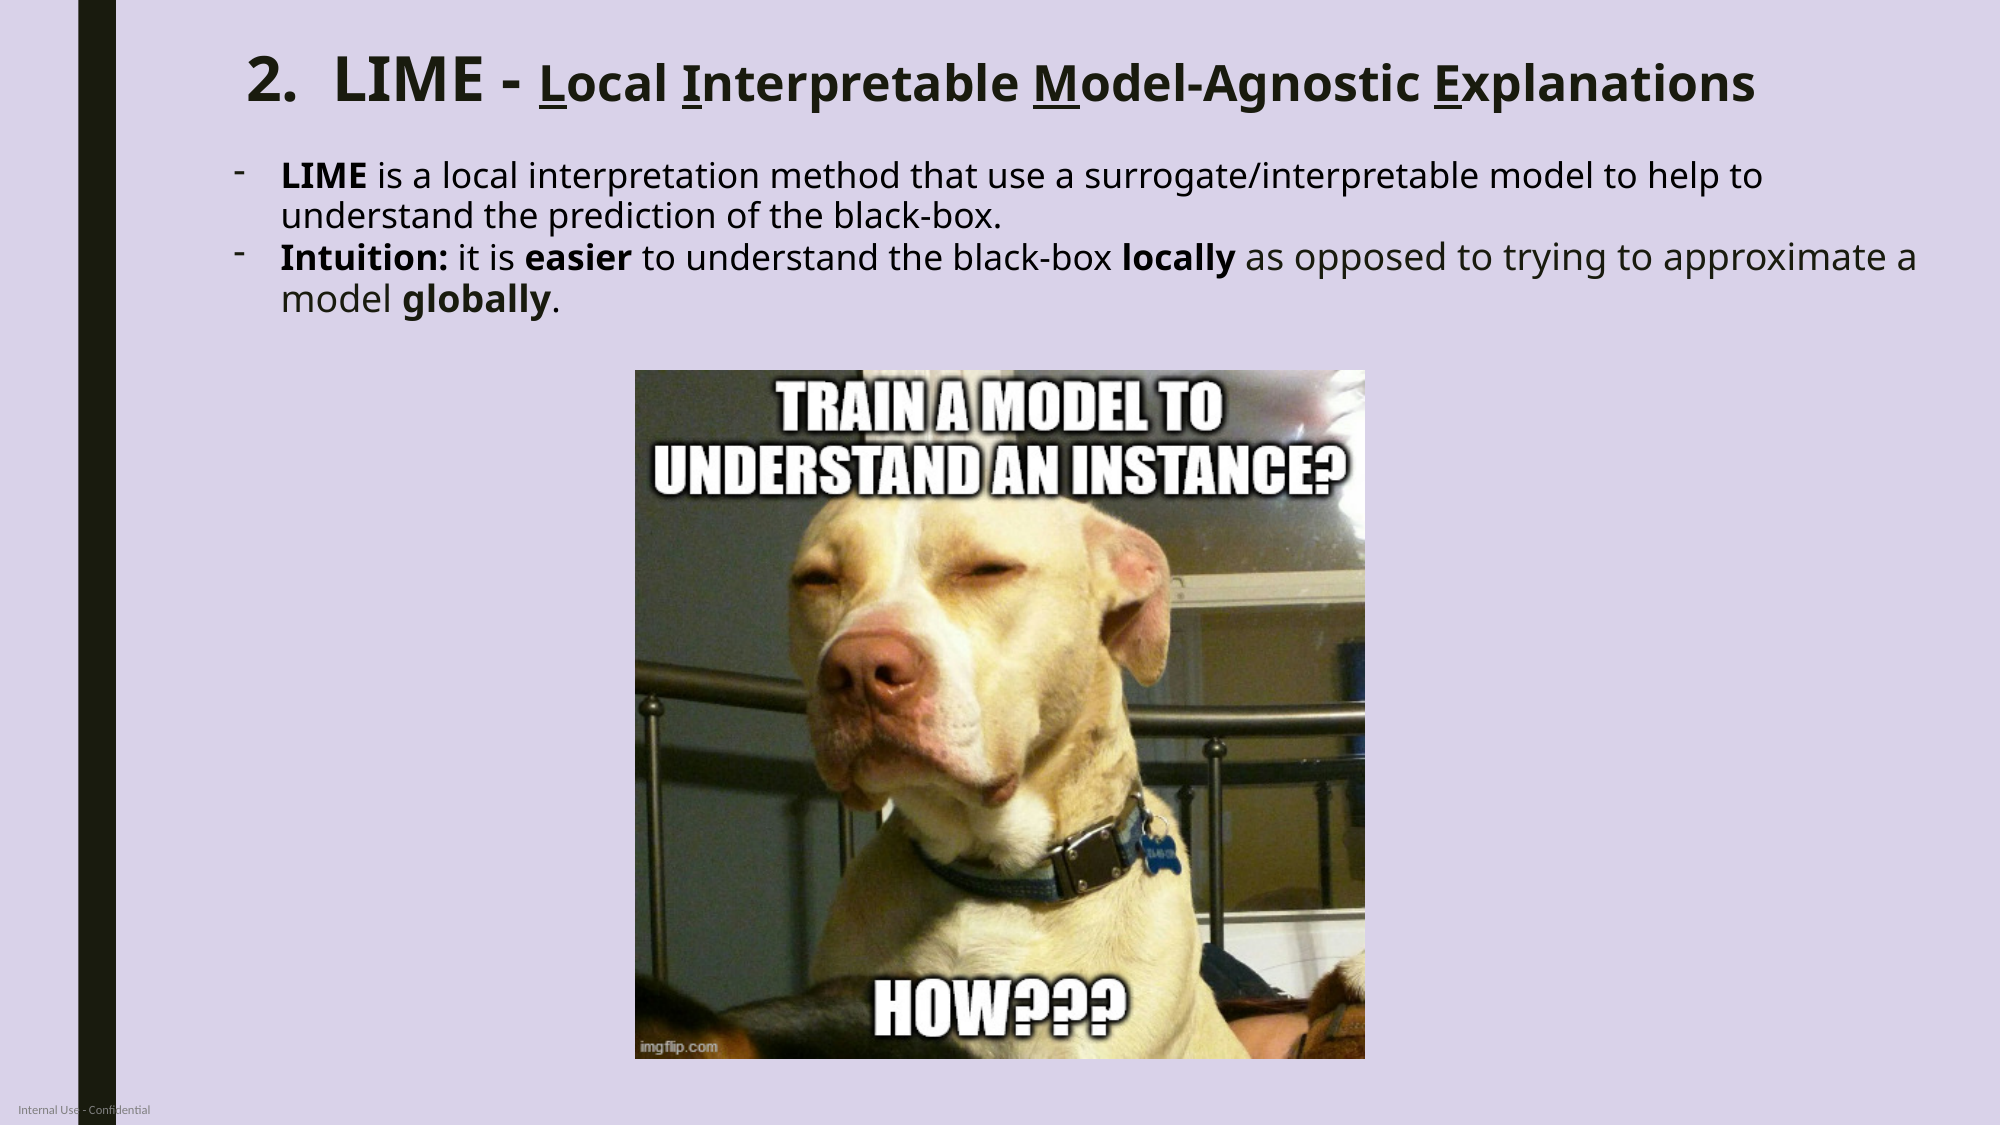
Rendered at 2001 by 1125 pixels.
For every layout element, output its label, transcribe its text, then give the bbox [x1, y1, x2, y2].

list LIME is a local interpretation method that use a surrogate/interpretable model to help to understand the prediction of the black-box. Intuition: it is easier to understand the black-box locally as opposed to trying to approximate a model globally. [218, 149, 1957, 266]
title 2. LIME - Local Interpretable Model-Agnostic Explanations [231, 37, 1807, 149]
picture [635, 369, 1365, 1060]
